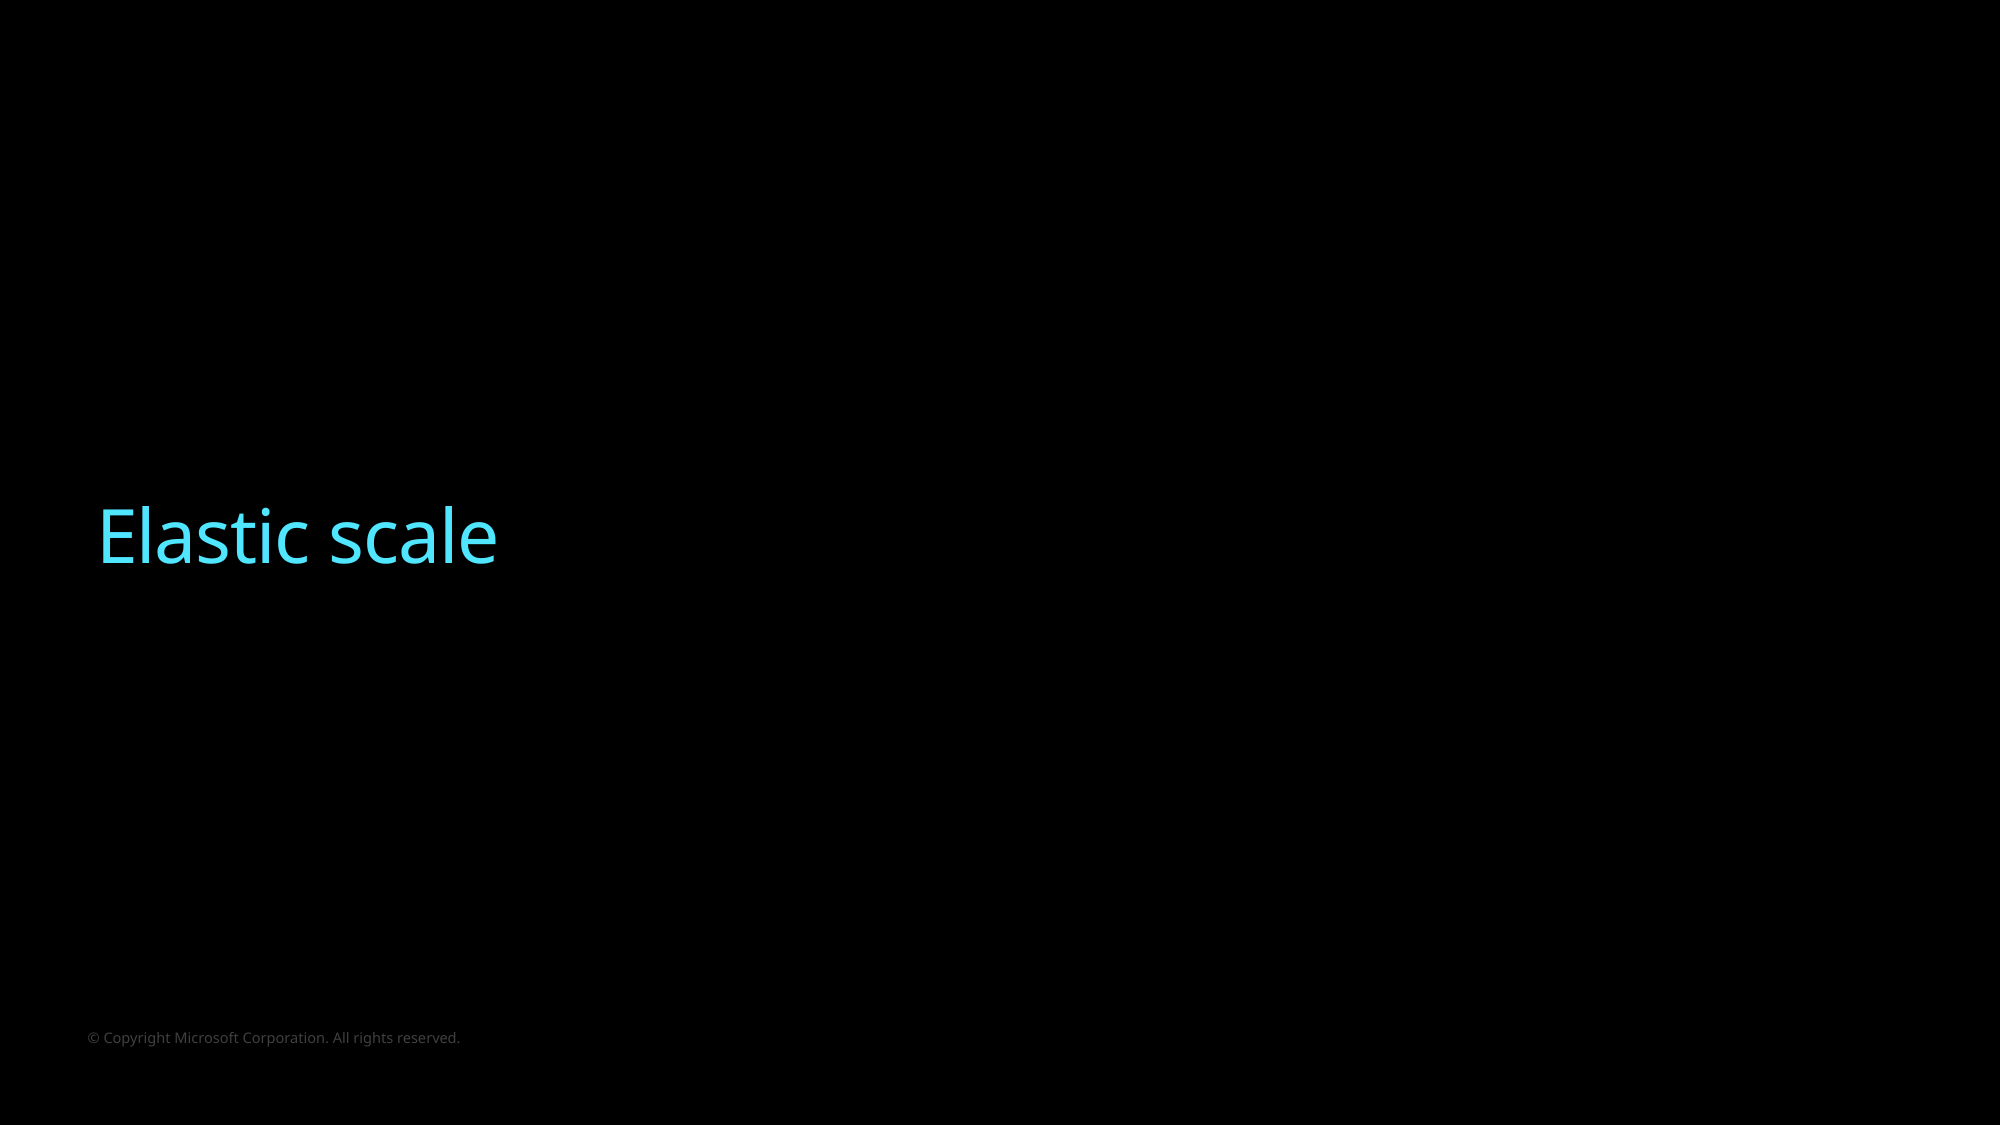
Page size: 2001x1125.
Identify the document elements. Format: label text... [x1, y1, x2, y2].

title Elastic scale [96, 497, 557, 580]
